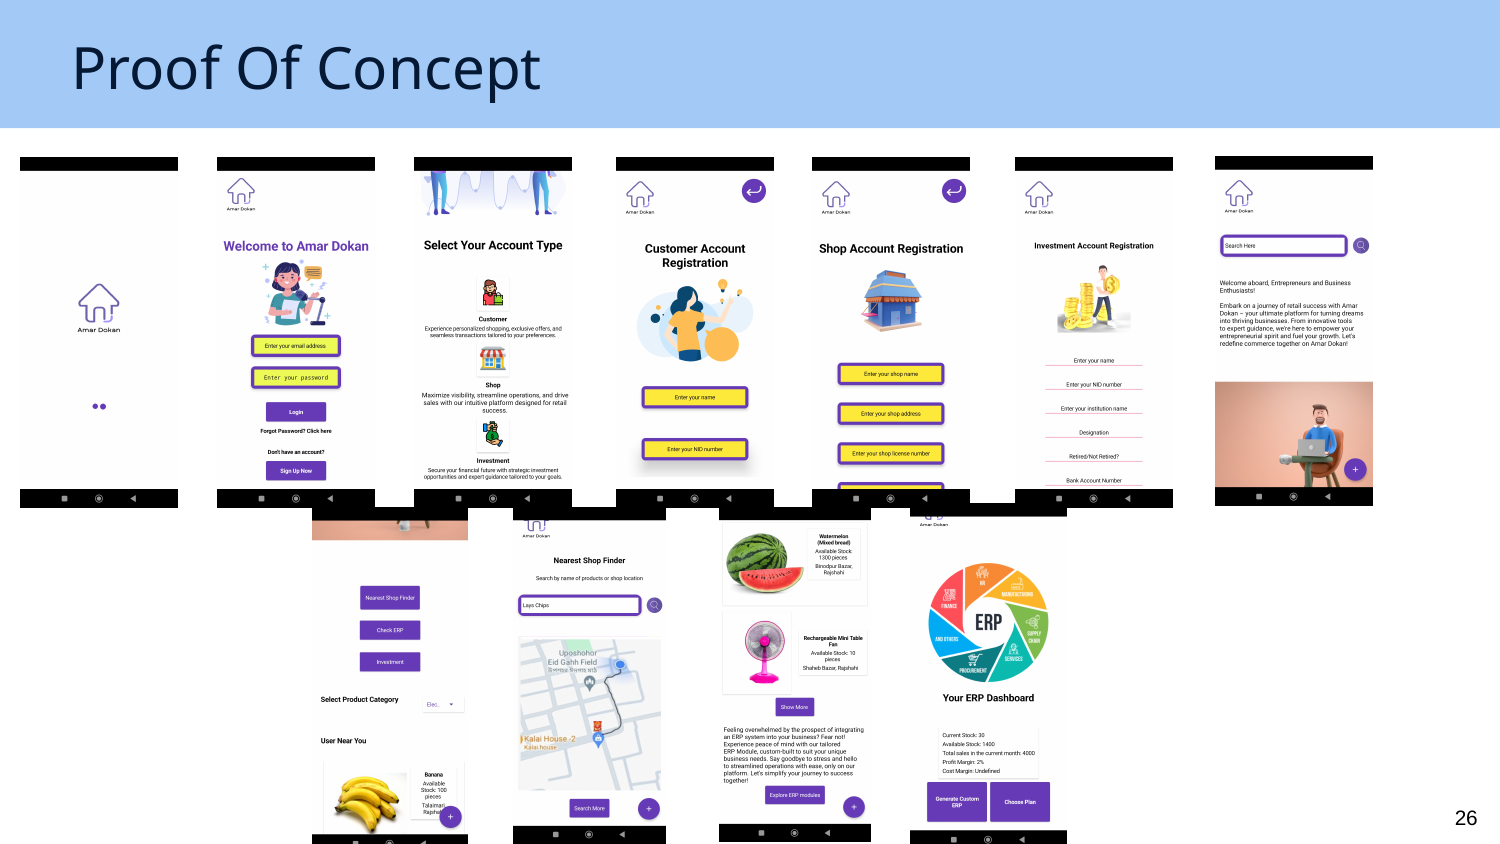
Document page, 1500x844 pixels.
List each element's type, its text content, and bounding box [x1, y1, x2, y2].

picture [217, 157, 1173, 844]
picture [1215, 156, 1374, 507]
title Proof Of Concept [56, 16, 1216, 111]
text_box 26 [1431, 790, 1500, 843]
picture [20, 157, 179, 508]
